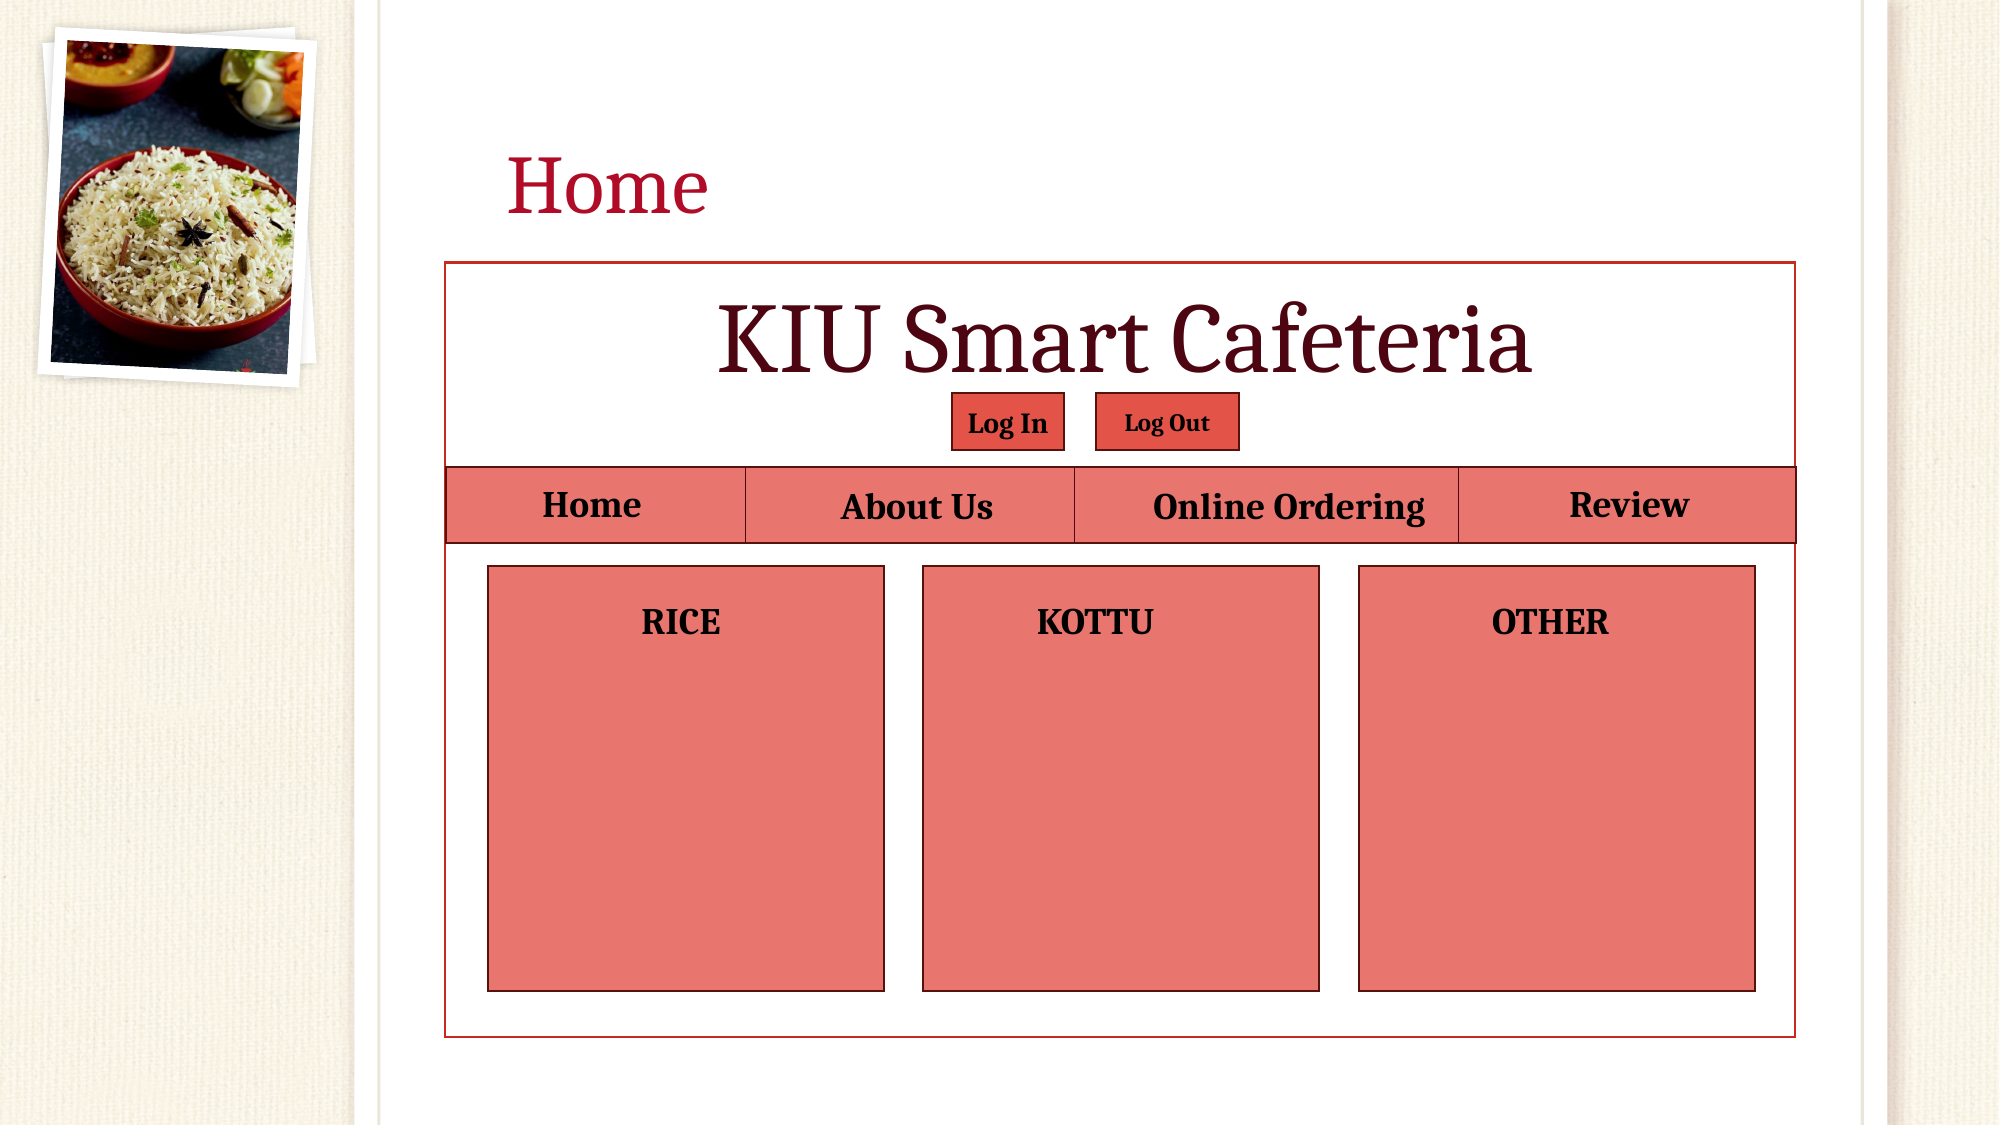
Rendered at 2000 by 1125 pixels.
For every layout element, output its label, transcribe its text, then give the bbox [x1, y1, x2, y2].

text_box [445, 262, 1796, 1038]
picture [1888, 0, 2000, 1125]
picture [0, 0, 354, 1125]
title Home [491, 52, 1750, 240]
